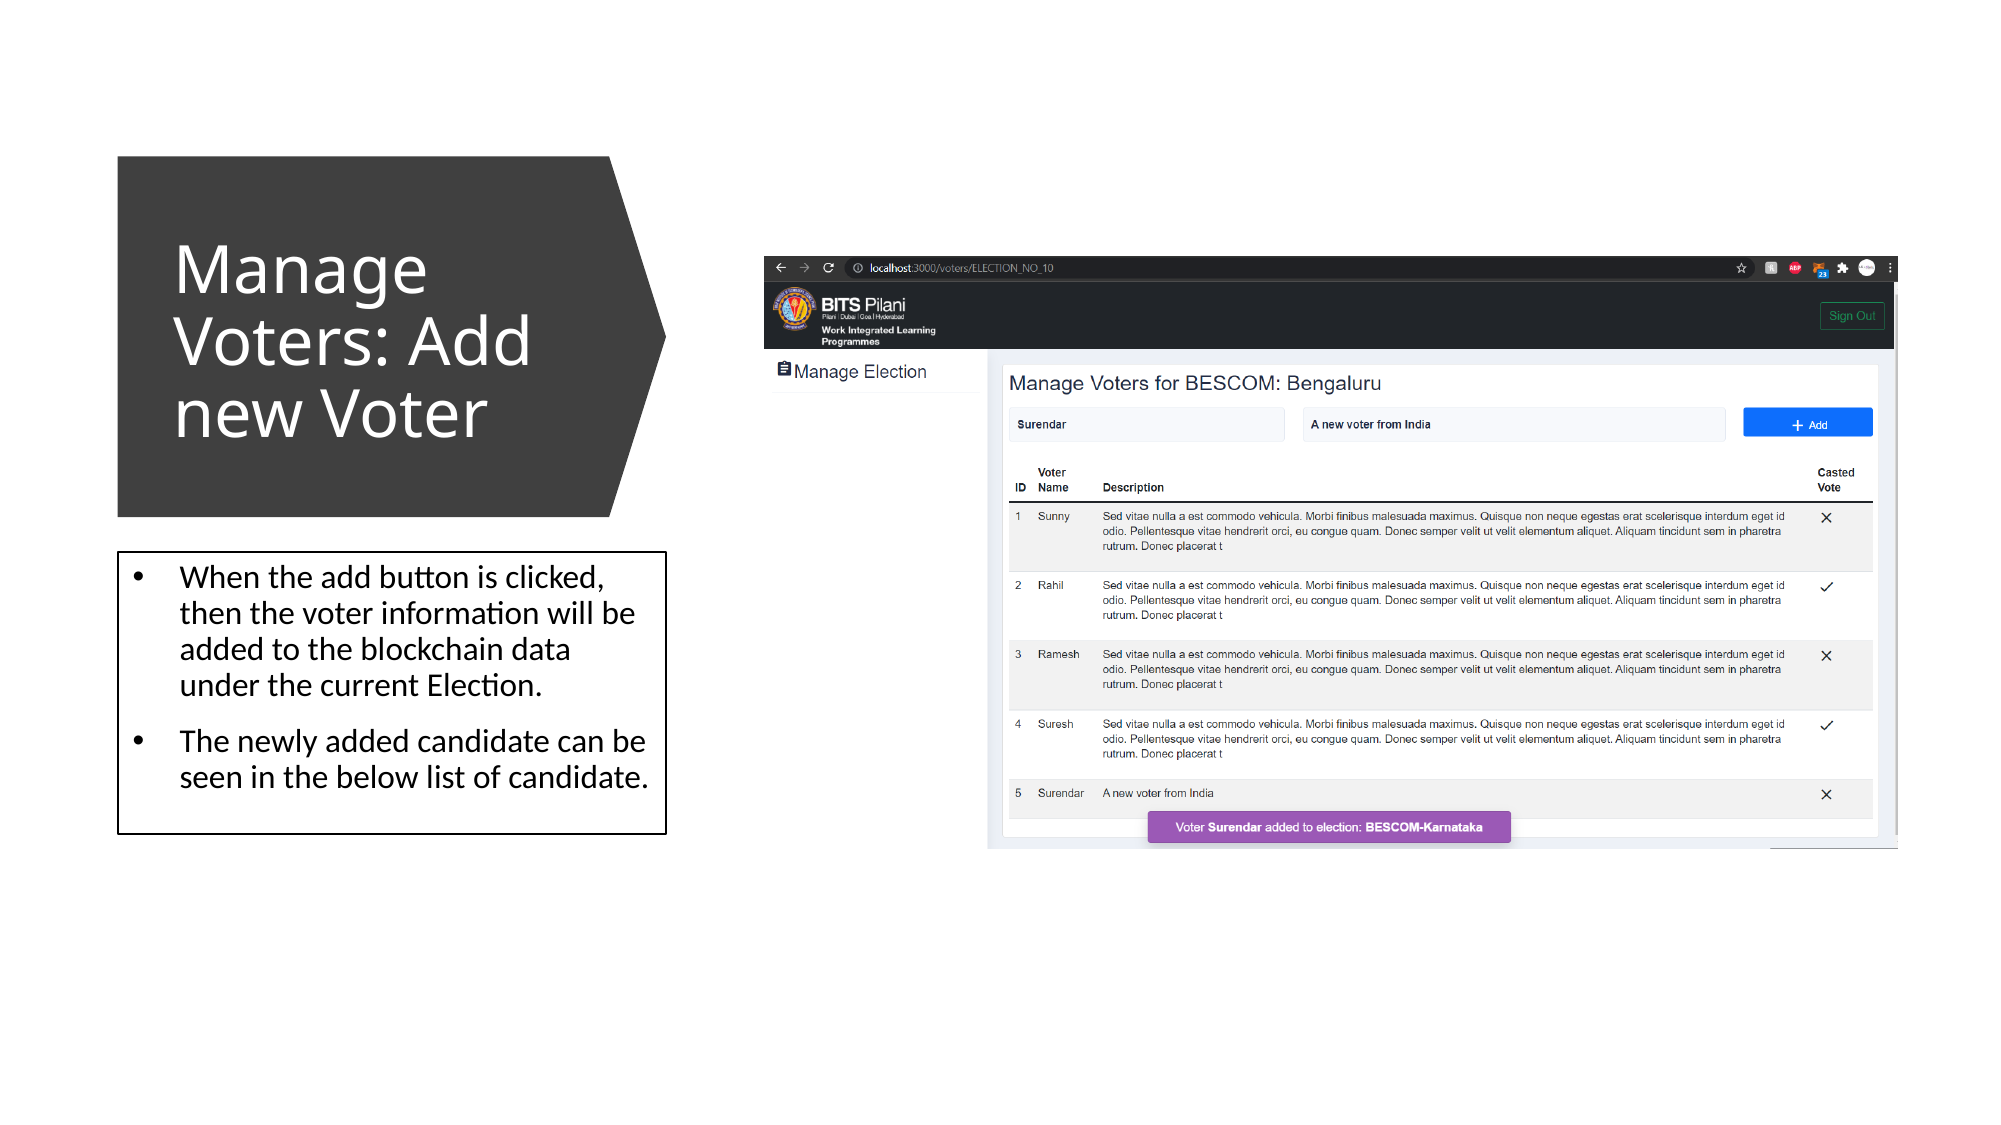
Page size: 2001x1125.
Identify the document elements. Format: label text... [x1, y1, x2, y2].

list When the add button is clicked, then the voter information will be added to the blockchain data under the current Election. The newly added candidate can be seen in the below list of candidate. [117, 552, 666, 835]
title Manage Voters: Add new Voter [158, 197, 597, 490]
picture [764, 256, 1898, 849]
text_box [116, 155, 668, 519]
